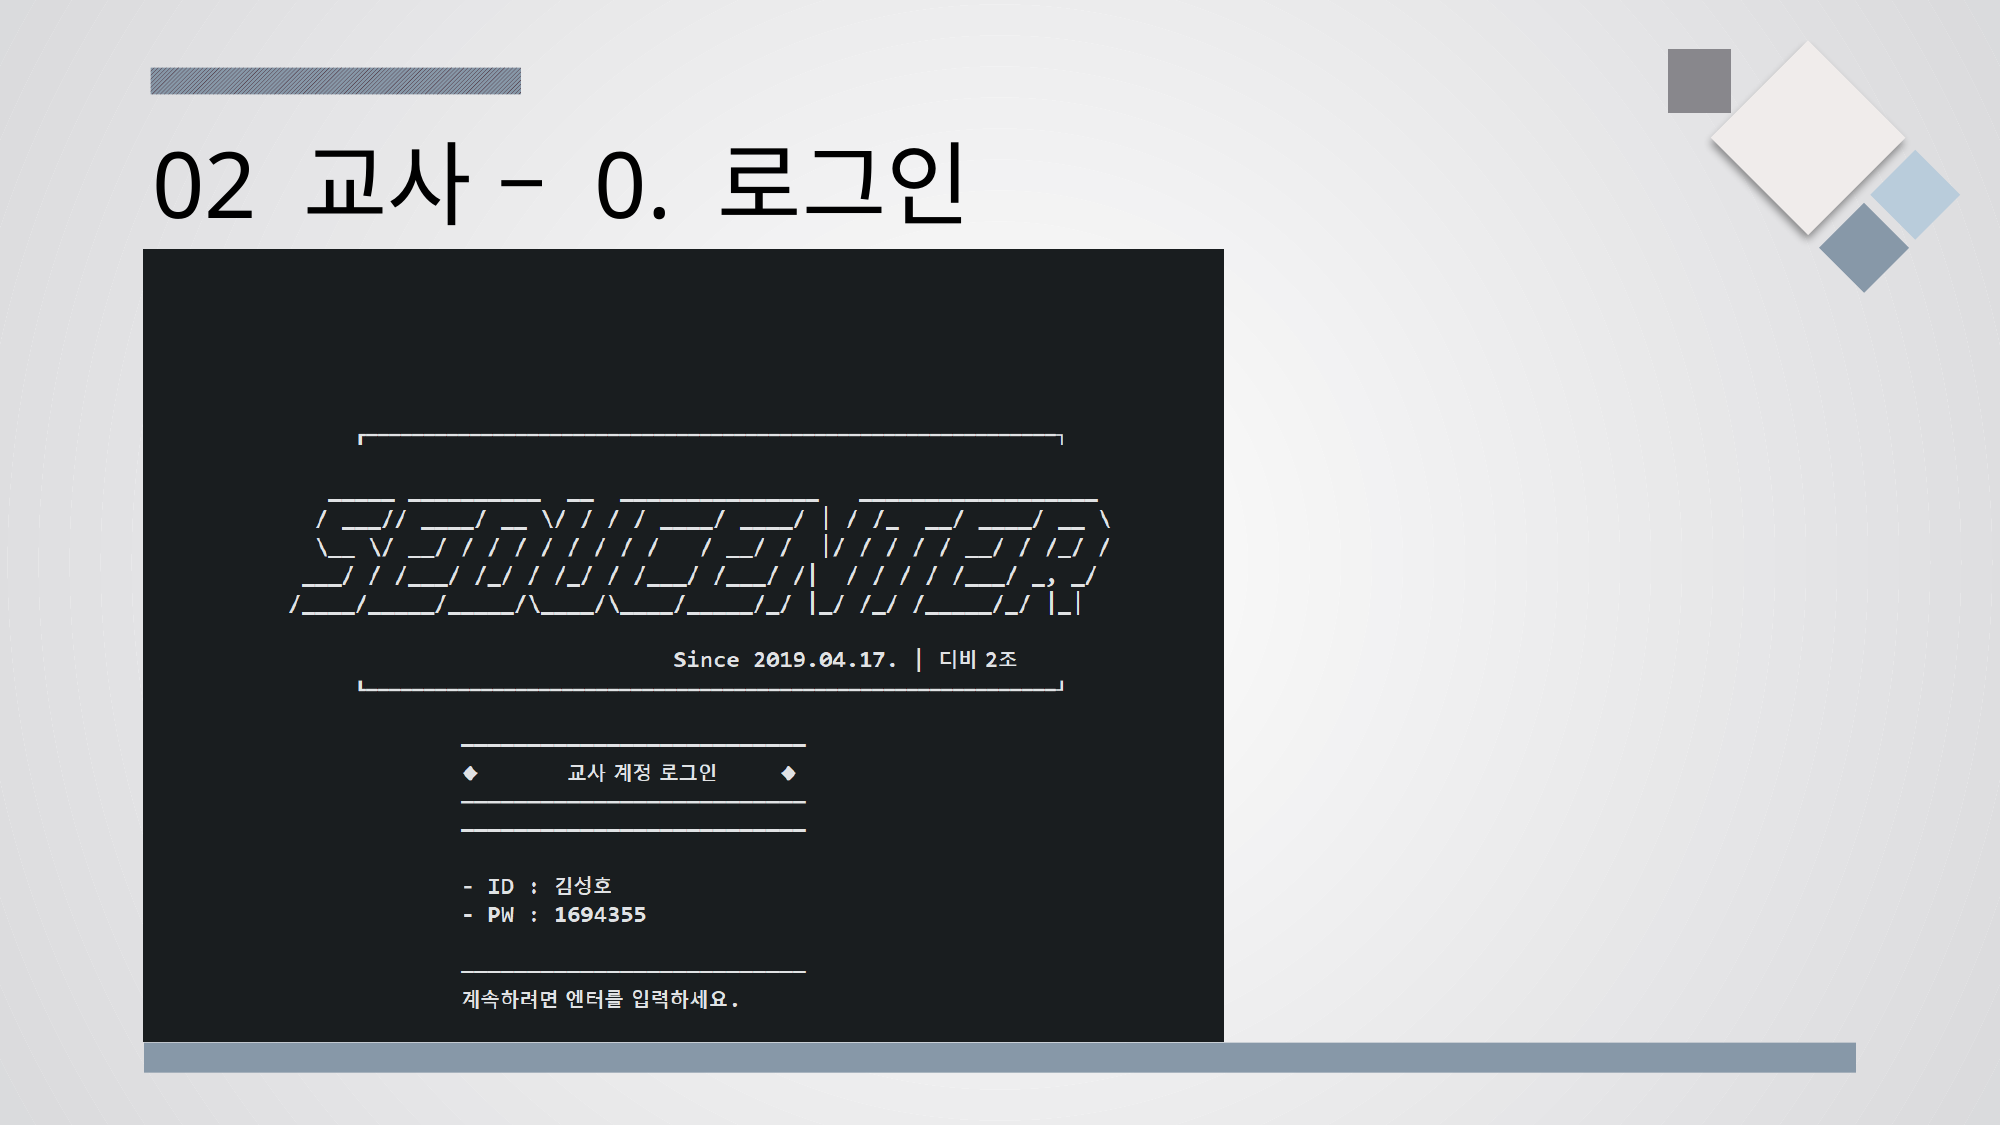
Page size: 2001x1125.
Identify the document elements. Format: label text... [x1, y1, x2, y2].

title 02 교사 – 0. 로그인 [137, 101, 1707, 278]
picture [143, 249, 1224, 1042]
